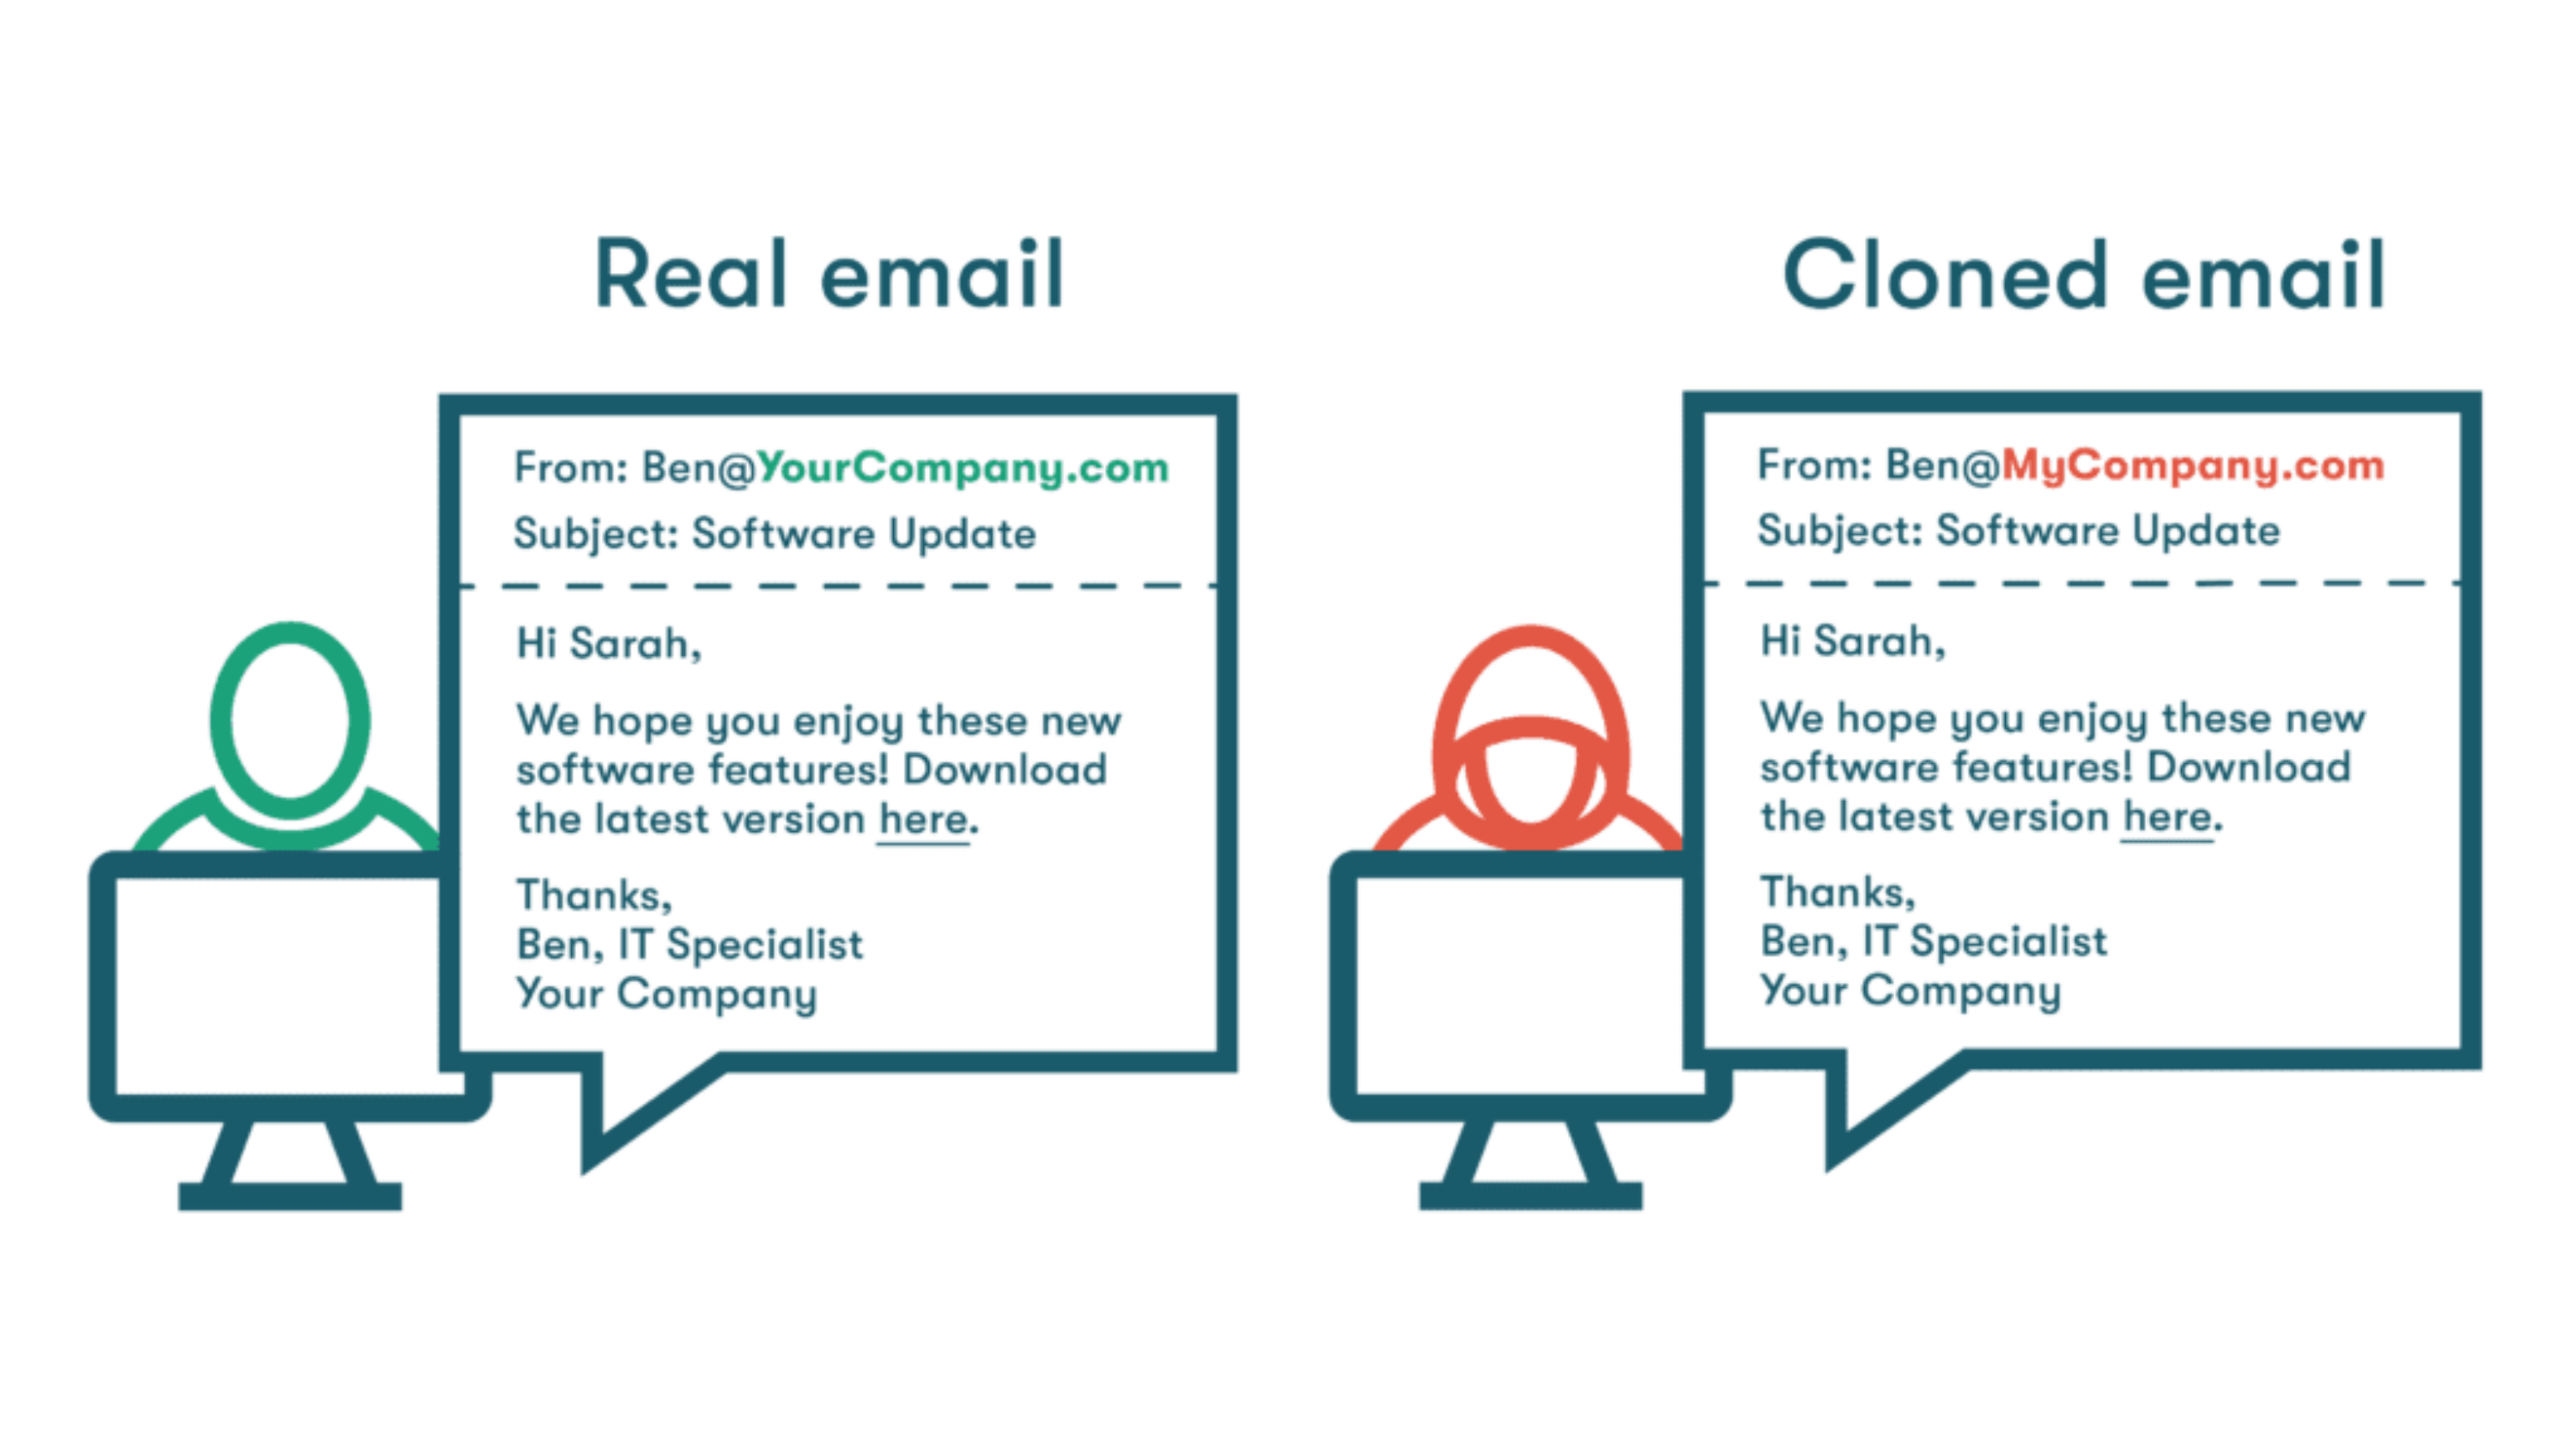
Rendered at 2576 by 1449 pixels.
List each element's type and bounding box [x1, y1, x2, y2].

text_box [0, 167, 2576, 1282]
